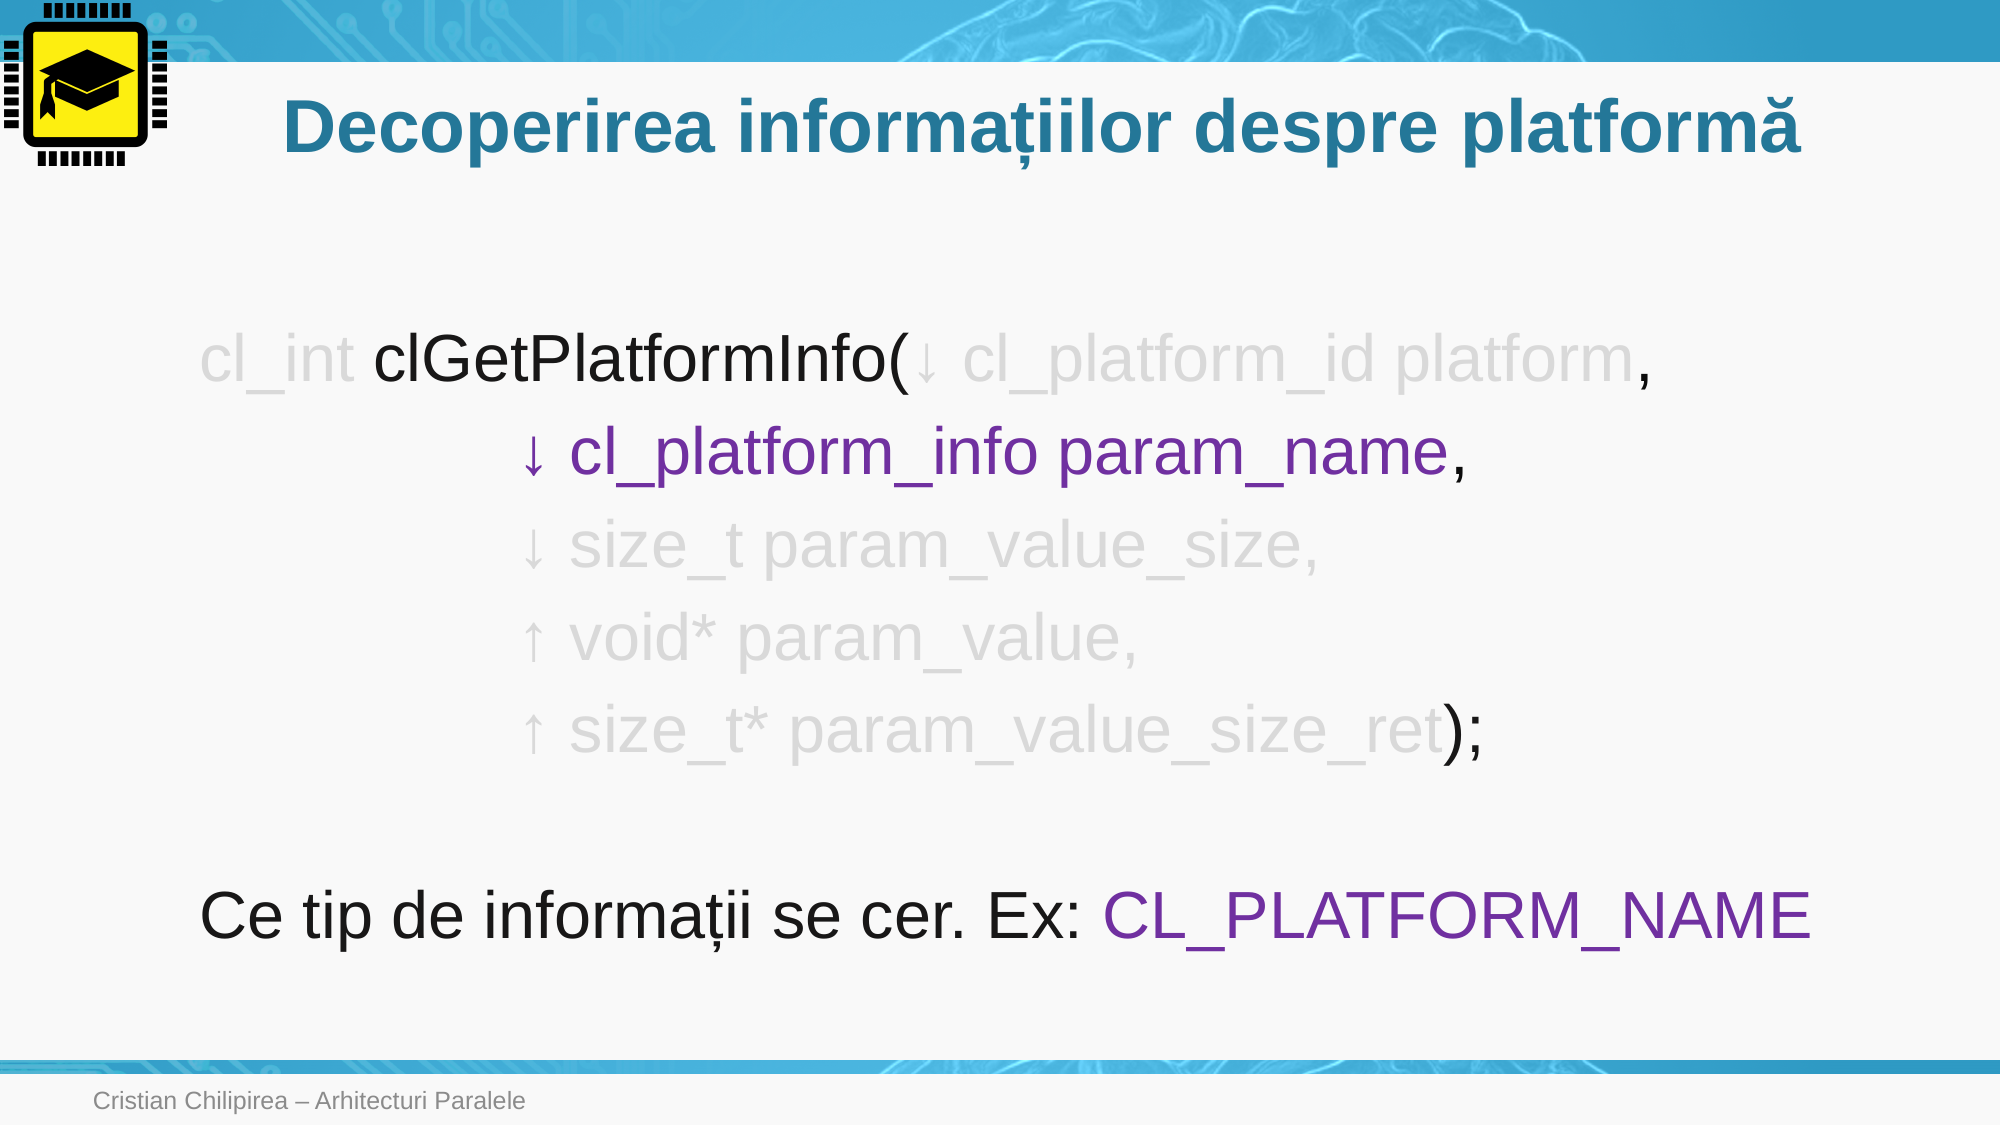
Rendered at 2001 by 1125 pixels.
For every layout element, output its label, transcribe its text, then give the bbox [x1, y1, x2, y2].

title Decoperirea informațiilor despre platformă [170, 76, 1915, 180]
list cl_int clGetPlatformInfo(↓ cl_platform_id platform, ↓ cl_platform_info param_name, ↓ size_t param_value_size, ↑ void* param_value, ↑ size_t* param_value_size_ret); Ce tip de informații se cer. Ex: CL_​PLATFORM_​NAME [184, 225, 1915, 1033]
footer Cristian Chilipirea – Arhitecturi Paralele [77, 1073, 1338, 1125]
picture [0, 0, 2000, 166]
picture [0, 1060, 2000, 1074]
